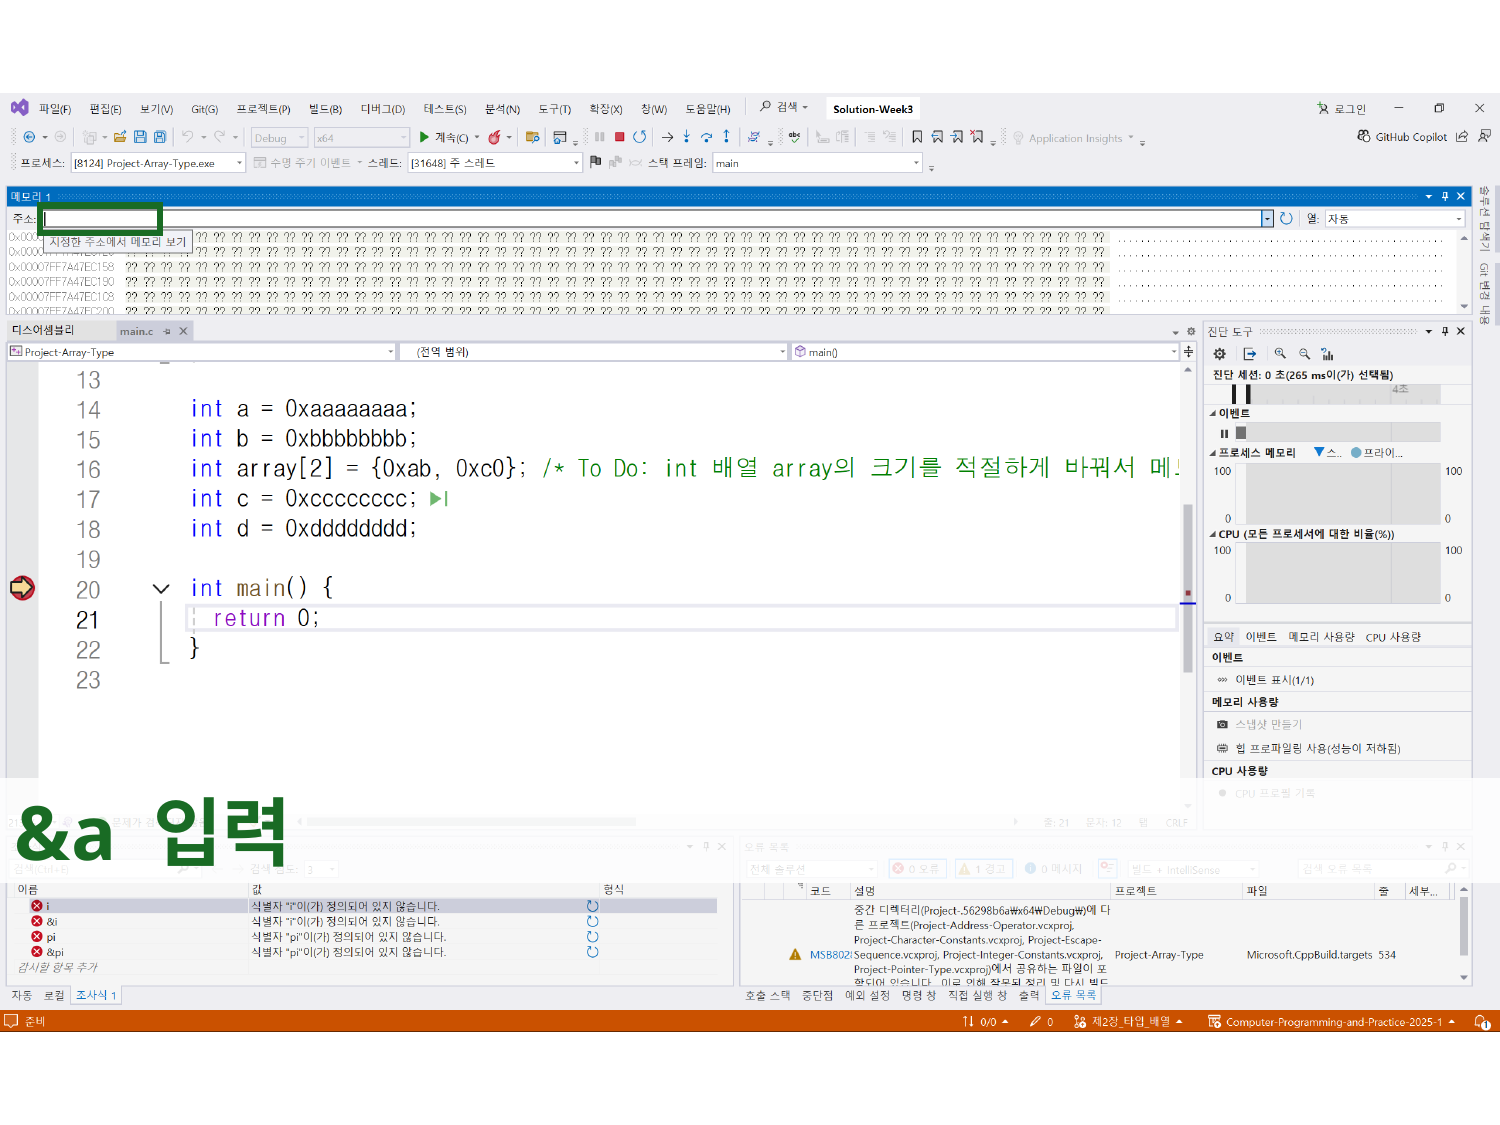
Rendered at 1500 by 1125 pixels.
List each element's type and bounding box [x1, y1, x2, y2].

picture [0, 93, 1500, 1032]
